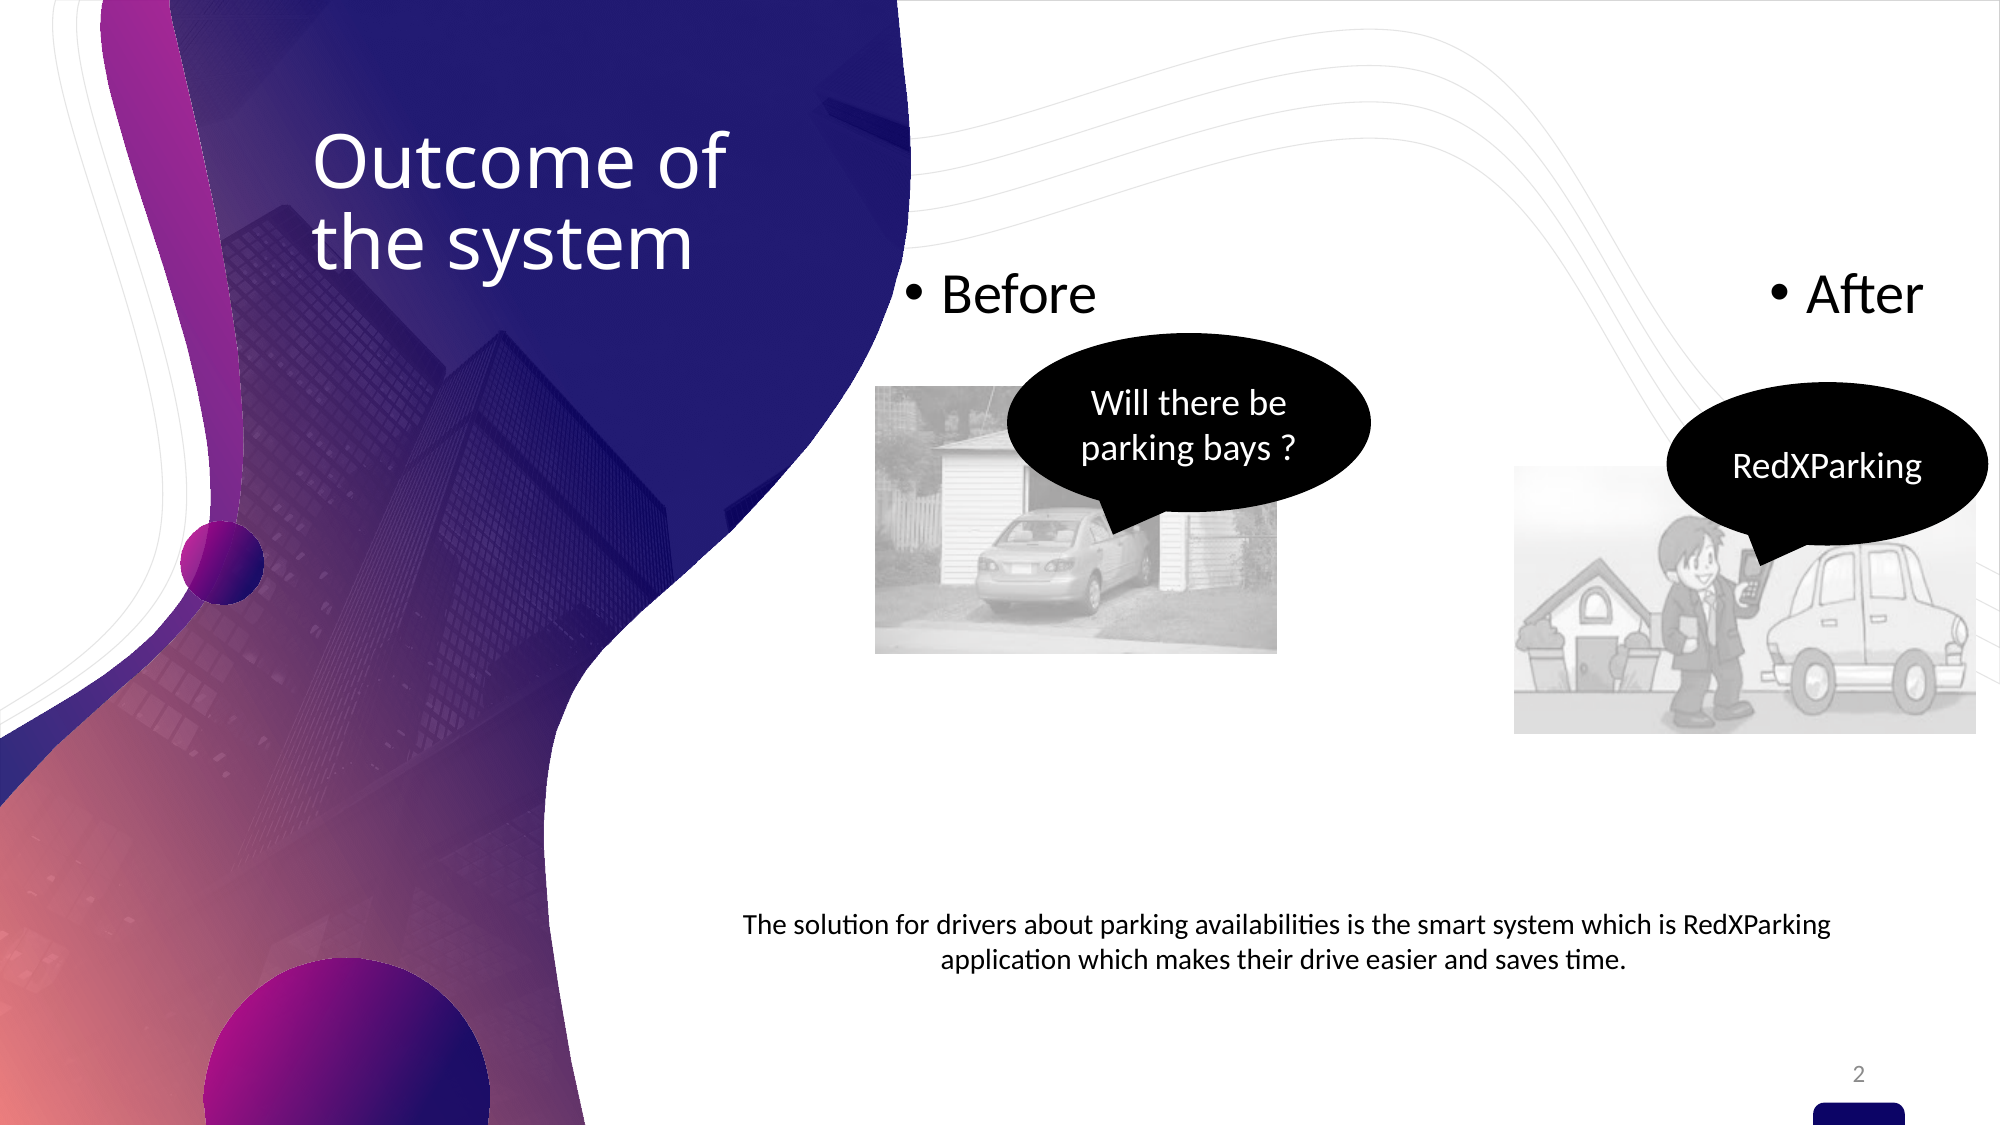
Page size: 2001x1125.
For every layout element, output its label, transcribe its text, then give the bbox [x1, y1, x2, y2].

slide_number 2 [1824, 1042, 1894, 1103]
picture [1514, 466, 1976, 734]
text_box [911, 0, 2000, 684]
text_box The solution for drivers about parking availabilities is the smart system which is RedXParking application which makes their drive easier and saves time. [911, 905, 1892, 976]
picture [0, 0, 1277, 1125]
